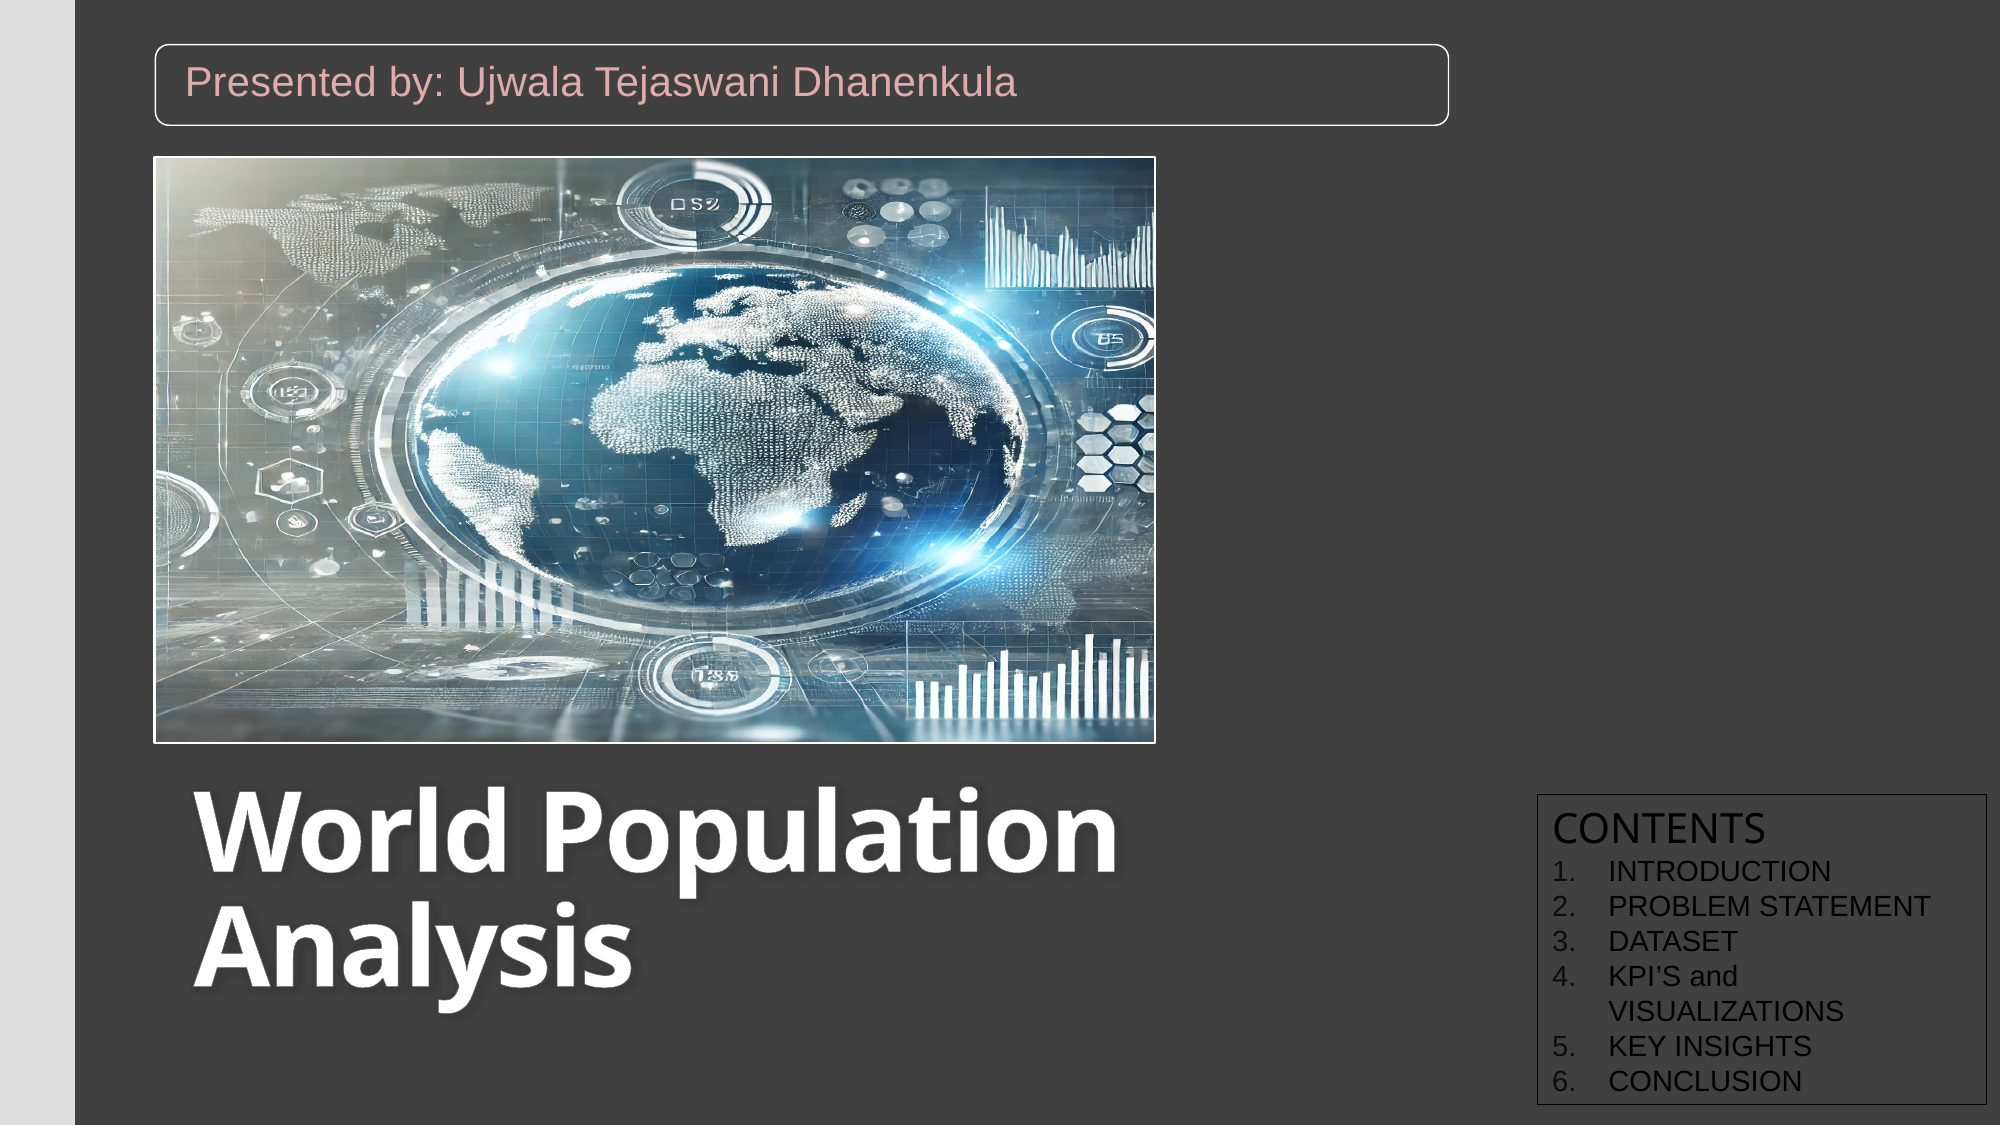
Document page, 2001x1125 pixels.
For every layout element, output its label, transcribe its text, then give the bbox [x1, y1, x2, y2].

text_box [154, 43, 1450, 127]
text_box CONTENTS INTRODUCTION PROBLEM STATEMENT DATASET KPI’S and VISUALIZATIONS KEY INSIGHTS CONCLUSION [1537, 794, 1987, 1105]
title World Population Analysis [178, 774, 1521, 1018]
picture [155, 157, 1155, 743]
